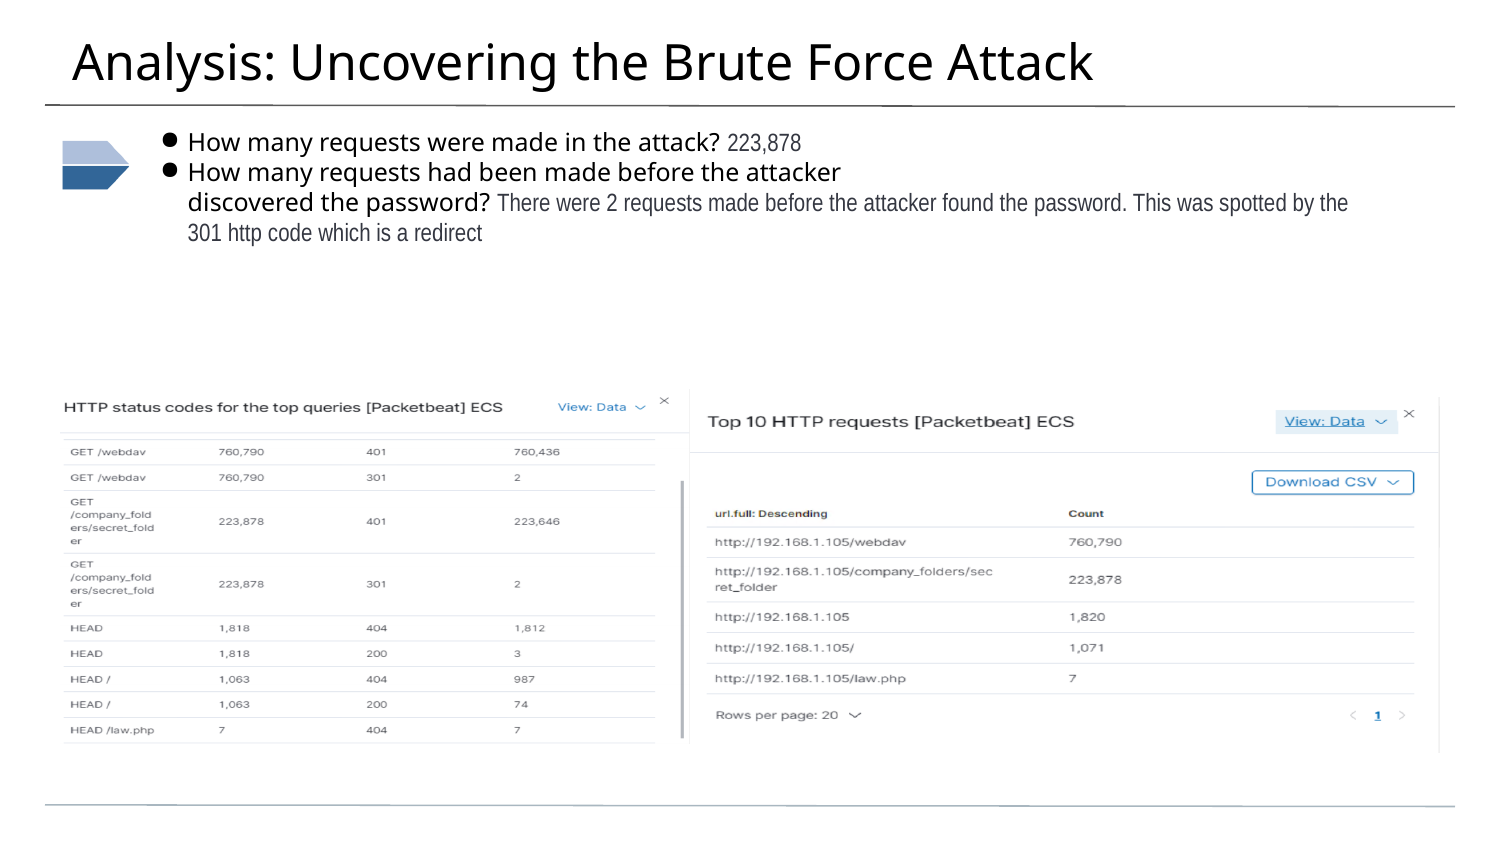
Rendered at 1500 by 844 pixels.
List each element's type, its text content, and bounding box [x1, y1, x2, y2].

subtitle How many requests were made in the attack? 223,878 How many requests had been made before the attacker discovered the password? There were 2 requests made before the attacker found the password. This was spotted by the 301 http code which is a redirect [60, 111, 1440, 271]
picture [59, 136, 131, 192]
picture [59, 389, 1440, 753]
title Analysis: Uncovering the Brute Force Attack [0, 0, 1500, 88]
